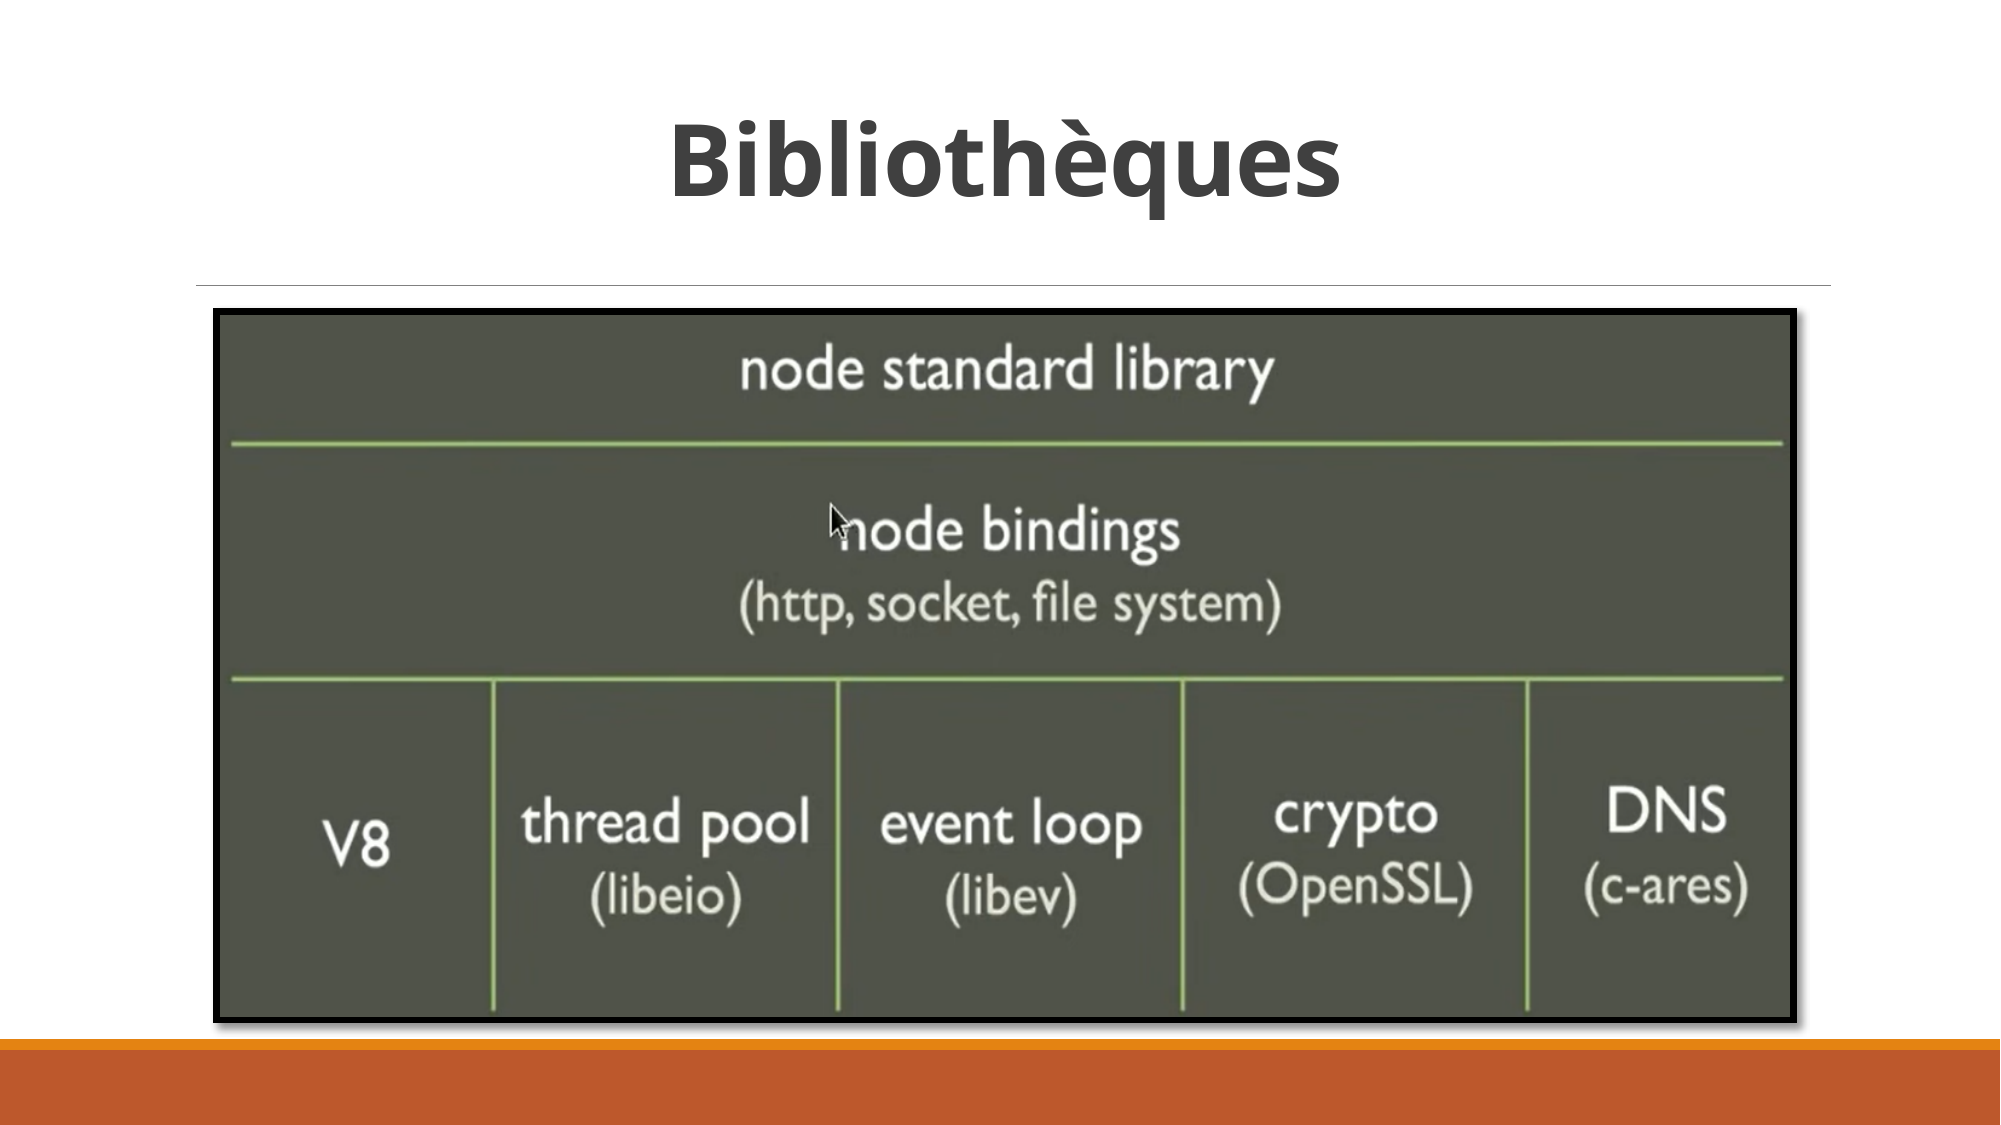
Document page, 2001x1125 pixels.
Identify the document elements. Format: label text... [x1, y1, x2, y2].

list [218, 314, 1791, 1018]
title Bibliothèques [180, 47, 1830, 285]
